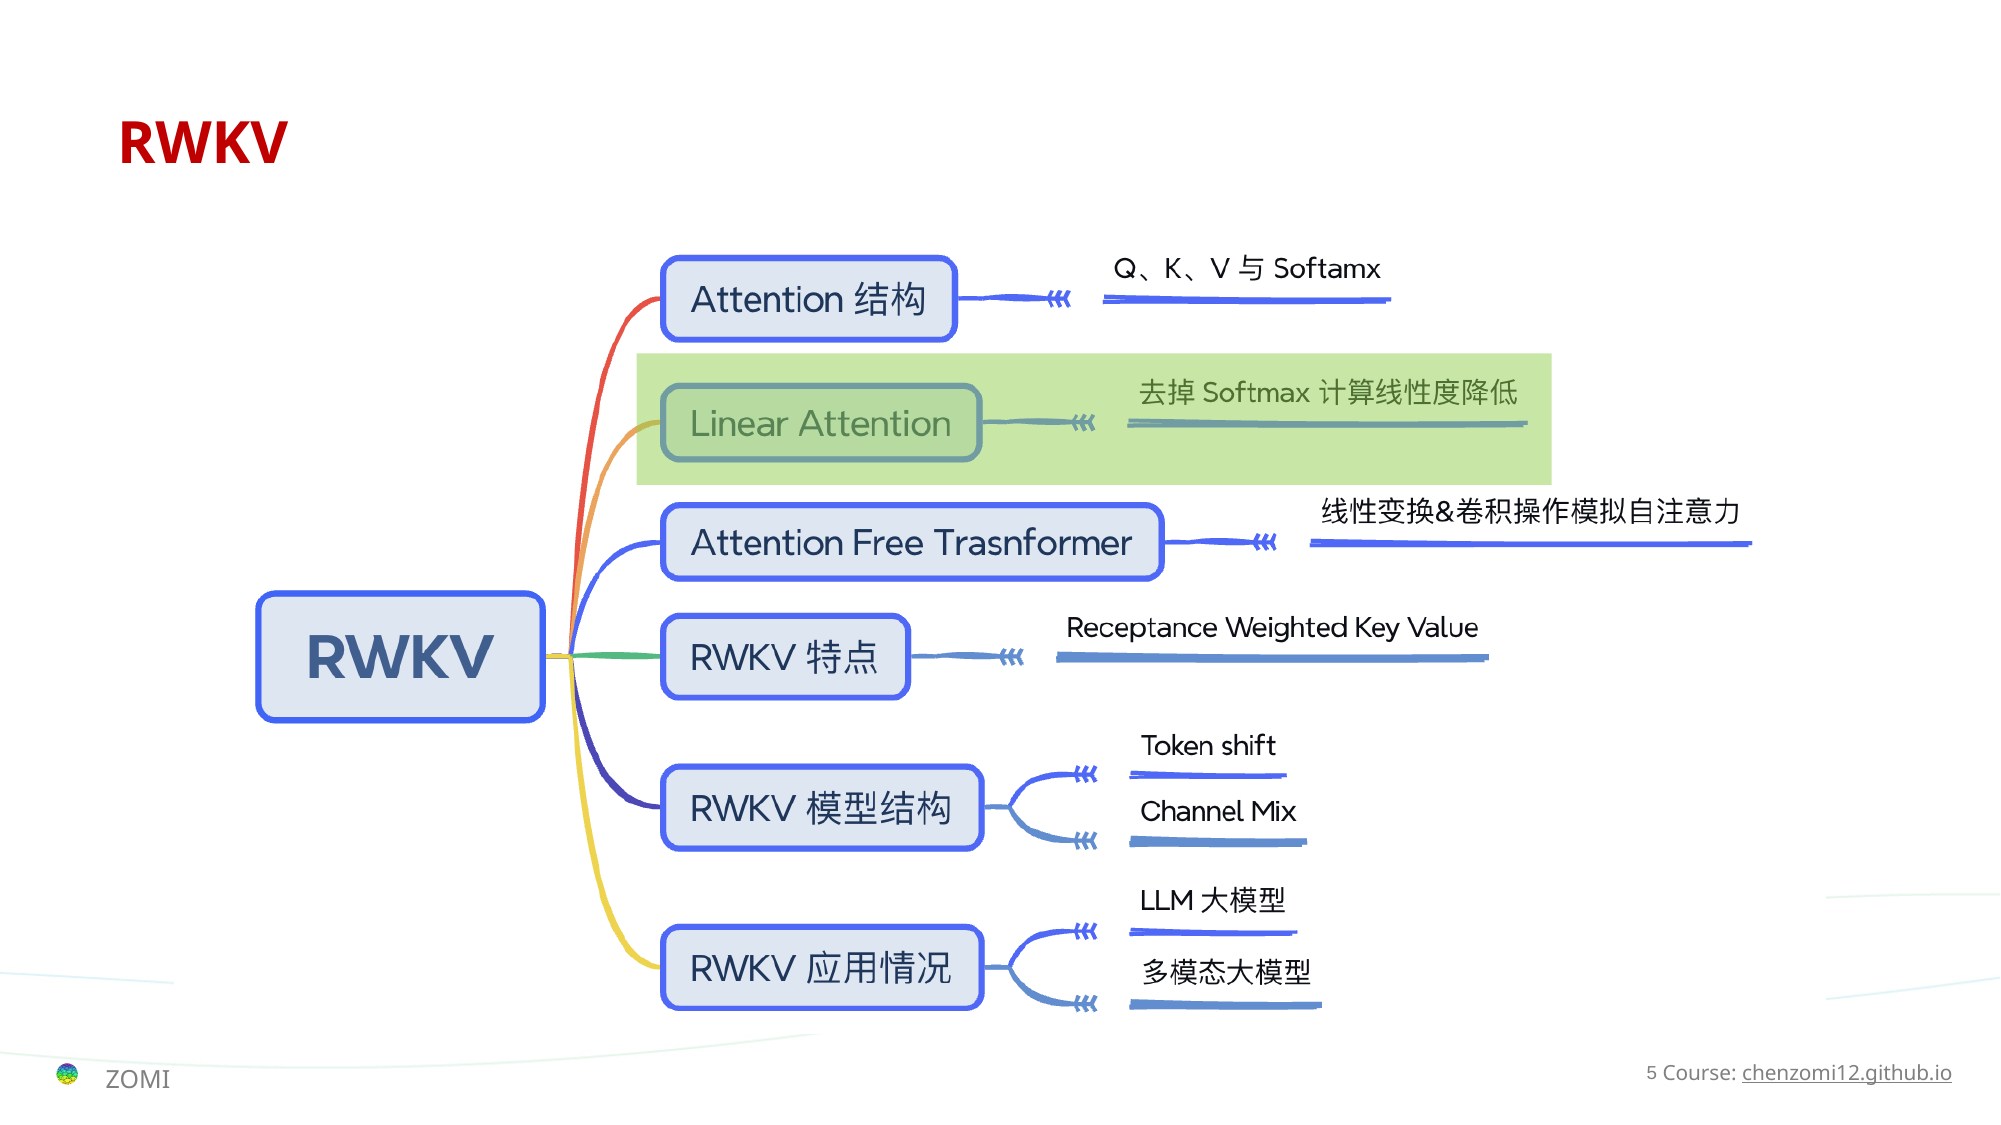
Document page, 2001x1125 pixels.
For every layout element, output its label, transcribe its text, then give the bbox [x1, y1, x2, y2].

picture [0, 0, 2001, 1125]
title RWKV [102, 91, 1901, 189]
